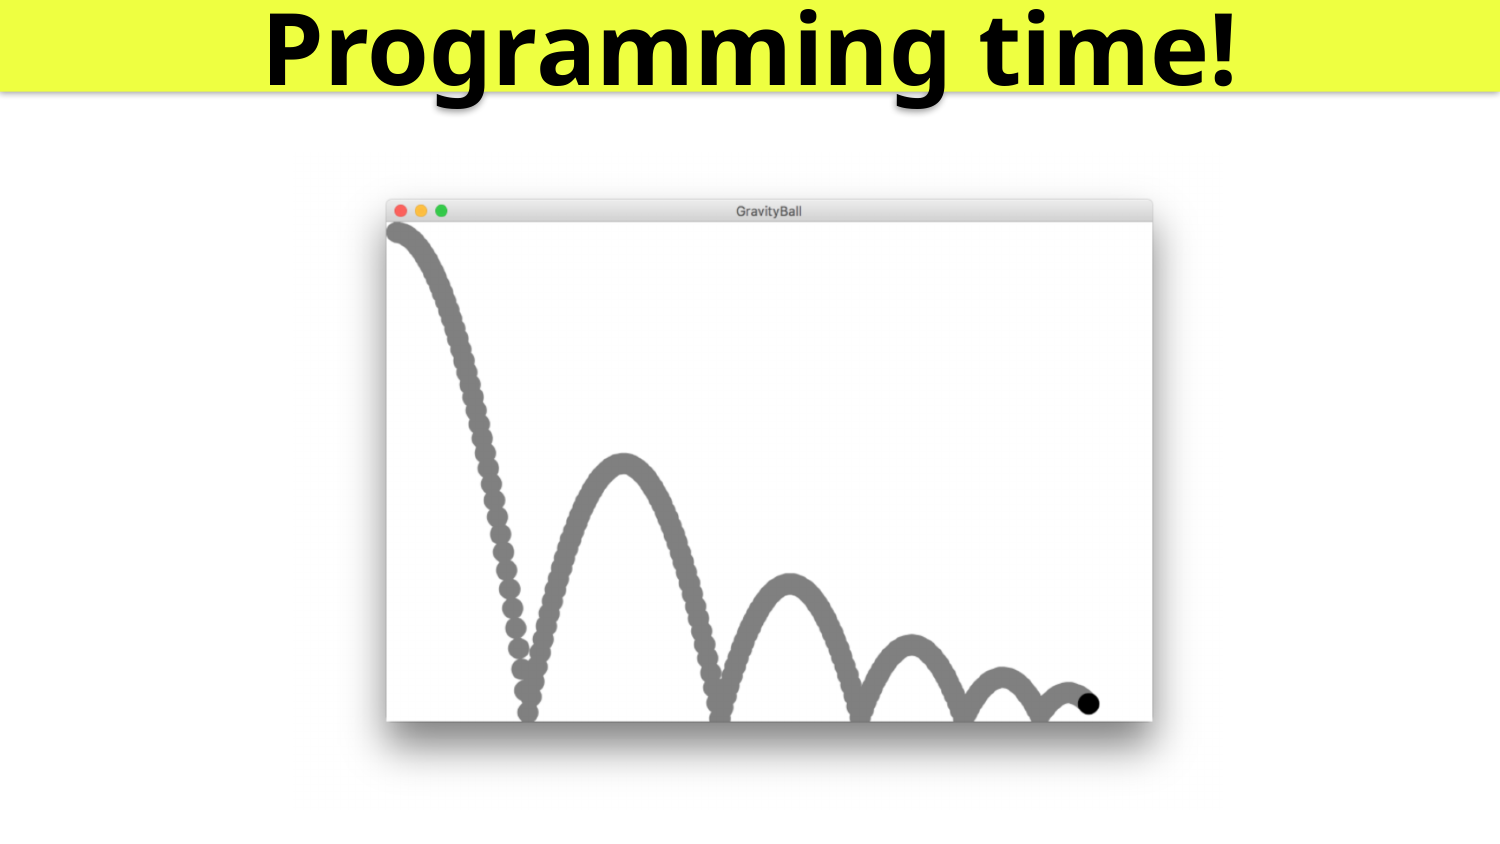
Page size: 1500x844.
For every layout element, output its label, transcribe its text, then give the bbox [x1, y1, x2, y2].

text_box Programming time! [0, 0, 1500, 92]
picture [292, 152, 1223, 810]
